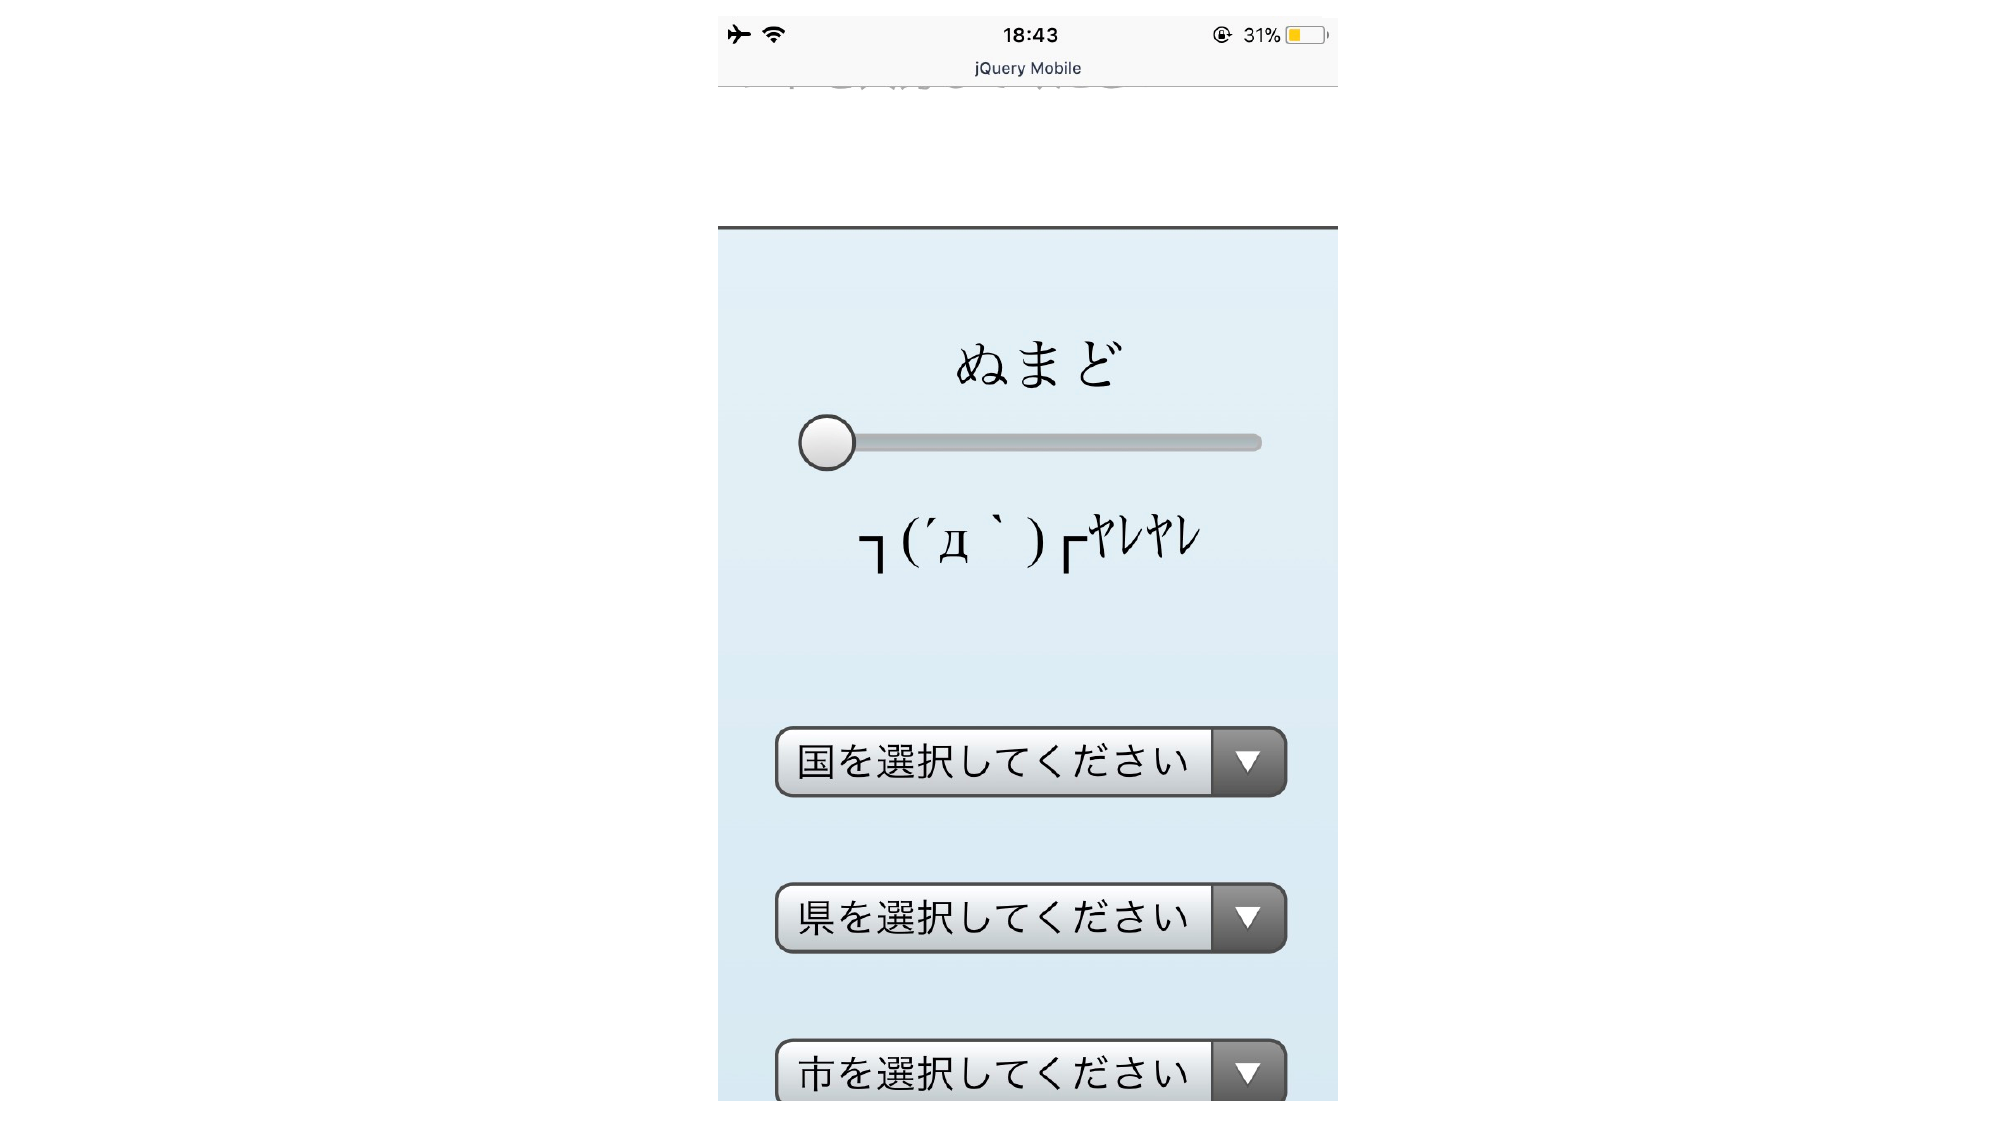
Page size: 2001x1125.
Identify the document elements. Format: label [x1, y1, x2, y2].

list [718, 18, 1338, 1102]
